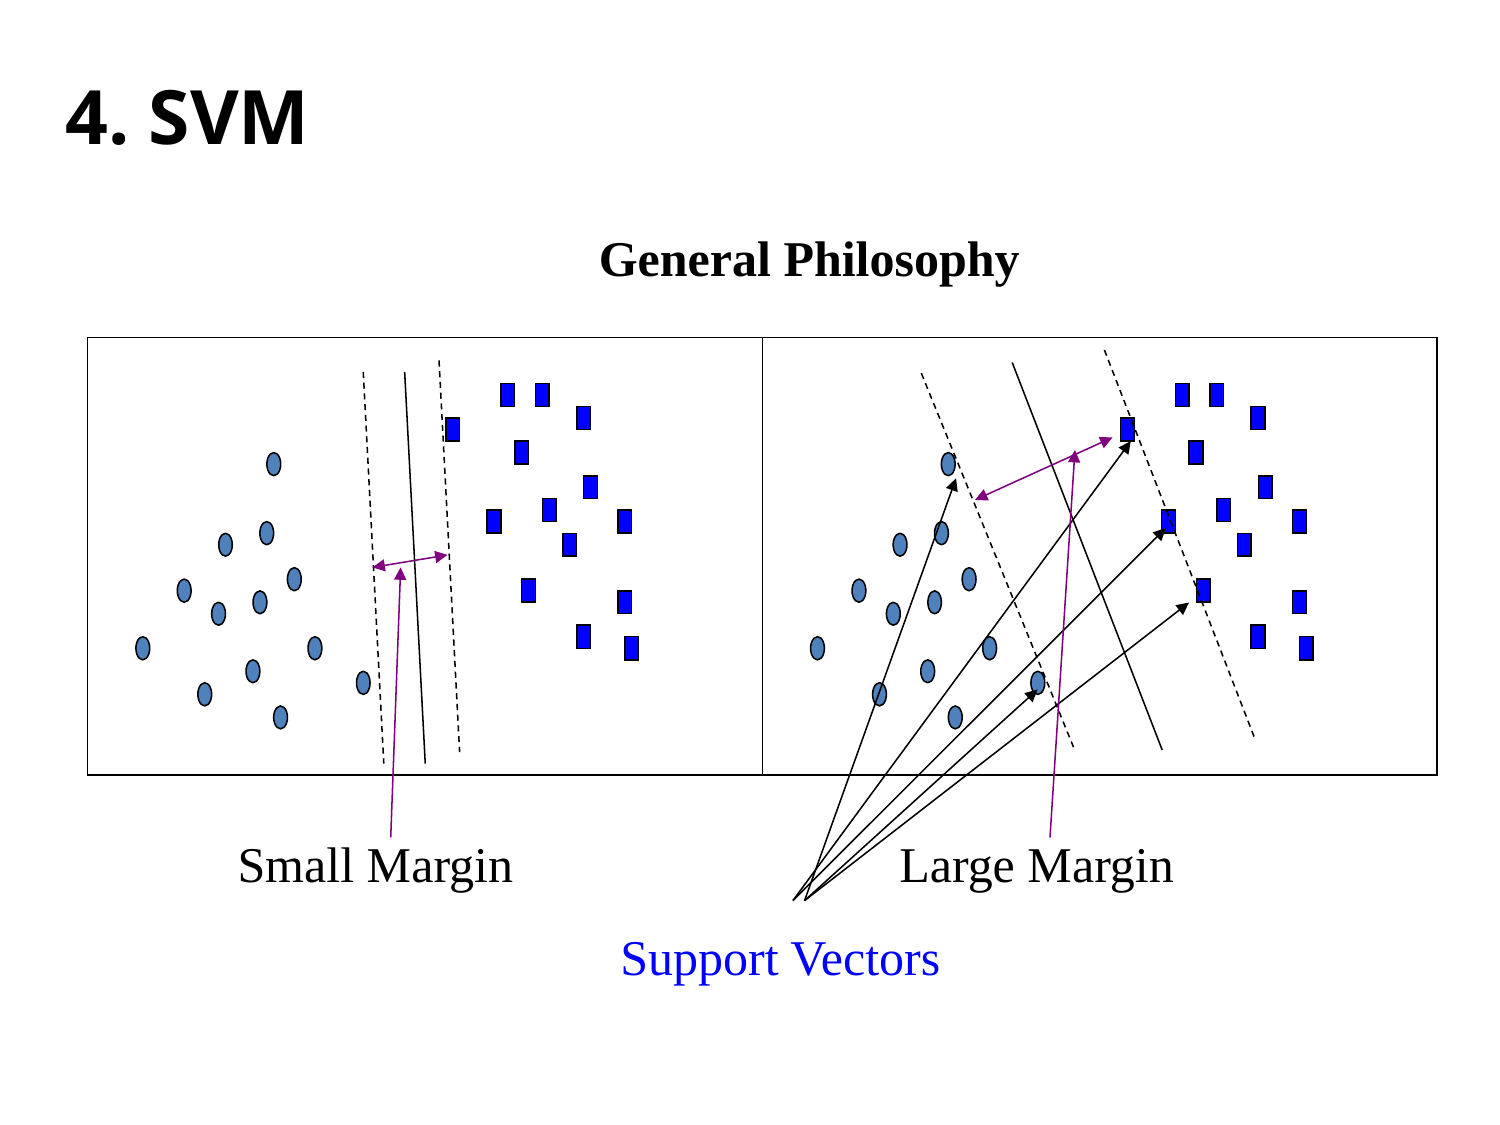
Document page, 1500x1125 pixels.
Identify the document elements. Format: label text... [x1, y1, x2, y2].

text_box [615, 440, 1190, 994]
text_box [87, 337, 760, 776]
text_box General Philosophy [583, 218, 1035, 294]
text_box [877, 437, 1197, 901]
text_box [762, 337, 1438, 776]
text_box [218, 554, 534, 901]
title 4. SVM [50, 62, 1463, 163]
